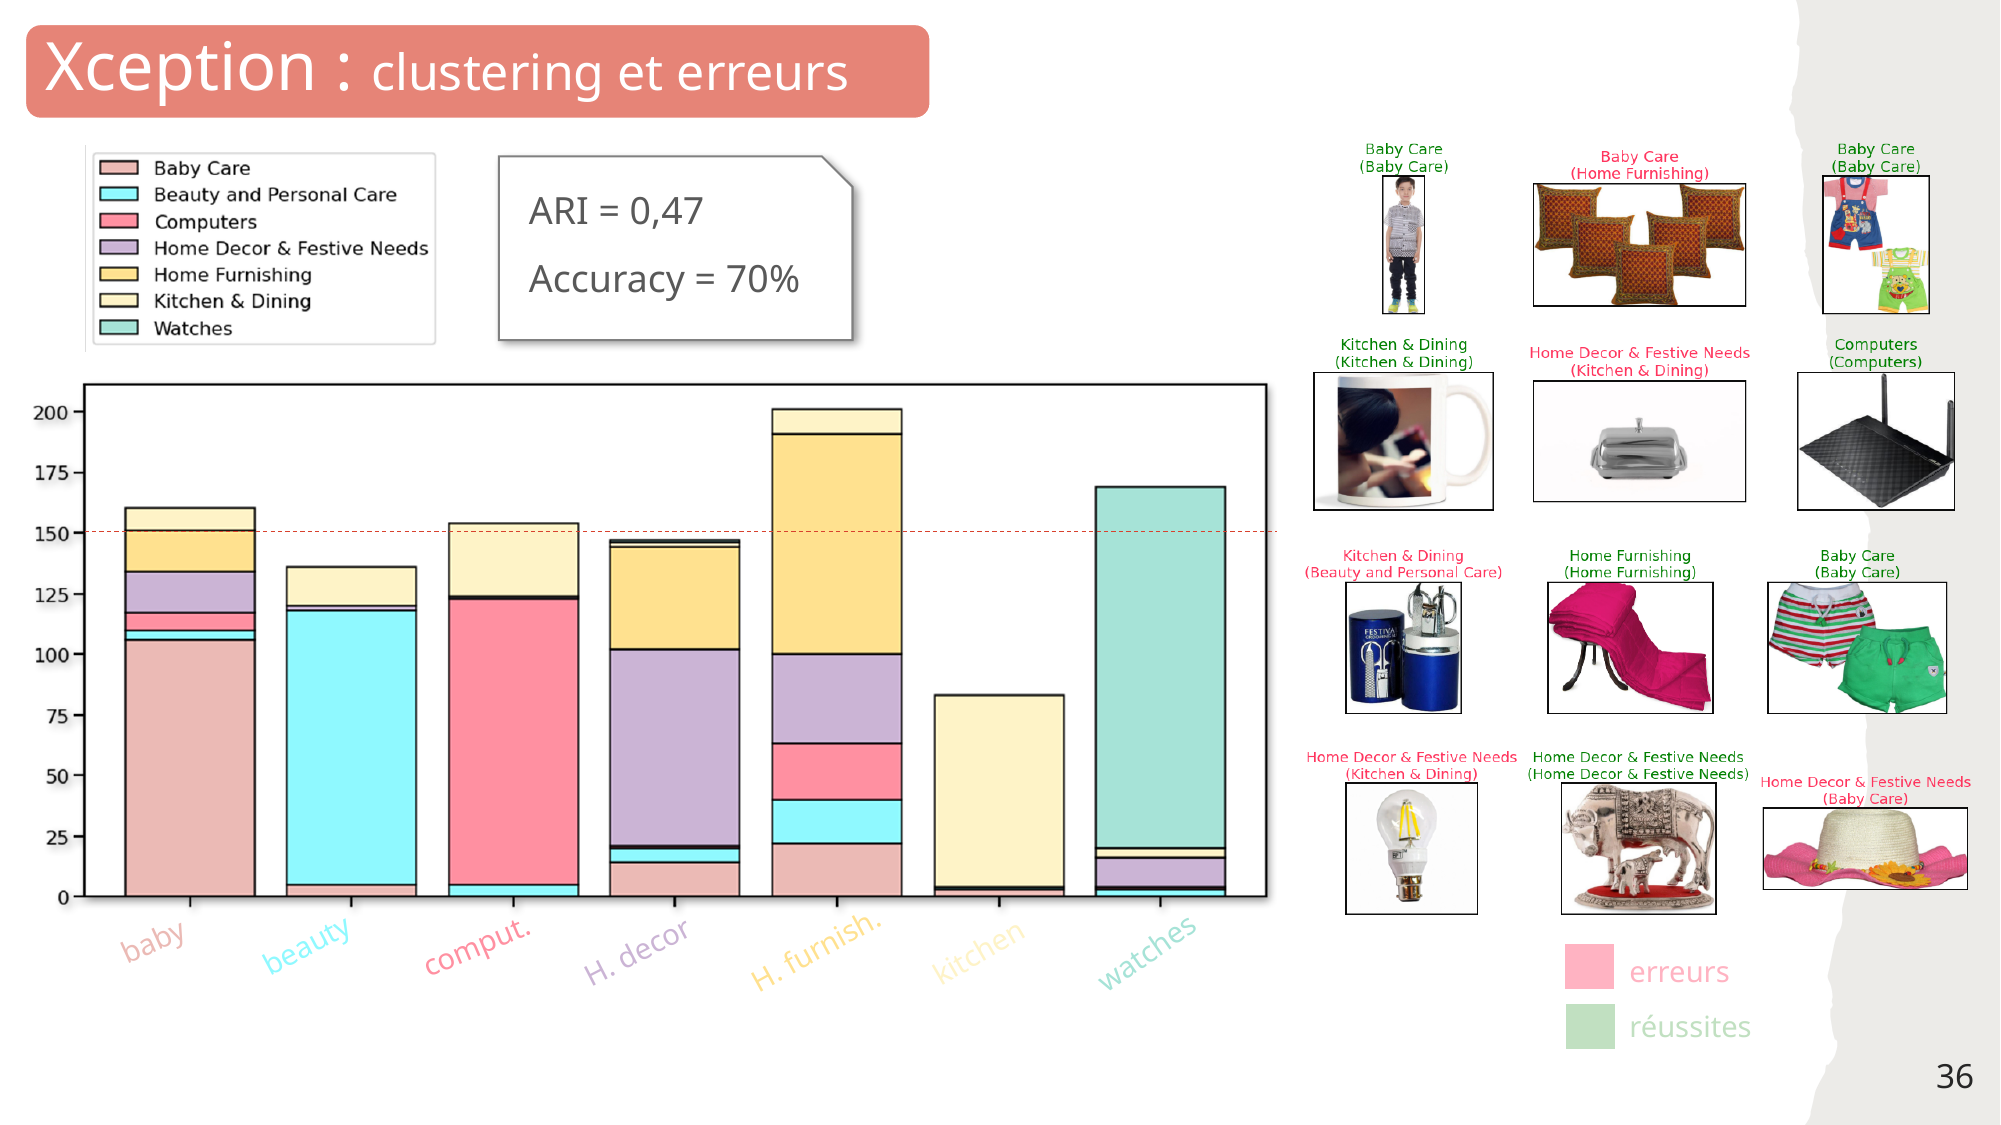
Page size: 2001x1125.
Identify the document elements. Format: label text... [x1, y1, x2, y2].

text_box [1565, 944, 1614, 989]
picture [24, 377, 1272, 909]
text_box [23, 25, 931, 121]
picture [85, 145, 439, 352]
text_box [497, 155, 854, 342]
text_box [102, 906, 1247, 972]
text_box [1566, 1004, 1614, 1049]
text_box erreurs [1614, 946, 1789, 996]
text_box ARI = 0,47 [514, 179, 853, 240]
text_box Accuracy = 70% [514, 247, 853, 307]
slide_number 36 [1910, 1029, 2000, 1125]
text_box réussites [1614, 1001, 1789, 1052]
text_box Xception : clustering et erreurs [30, 16, 938, 112]
picture [1292, 0, 2000, 1125]
